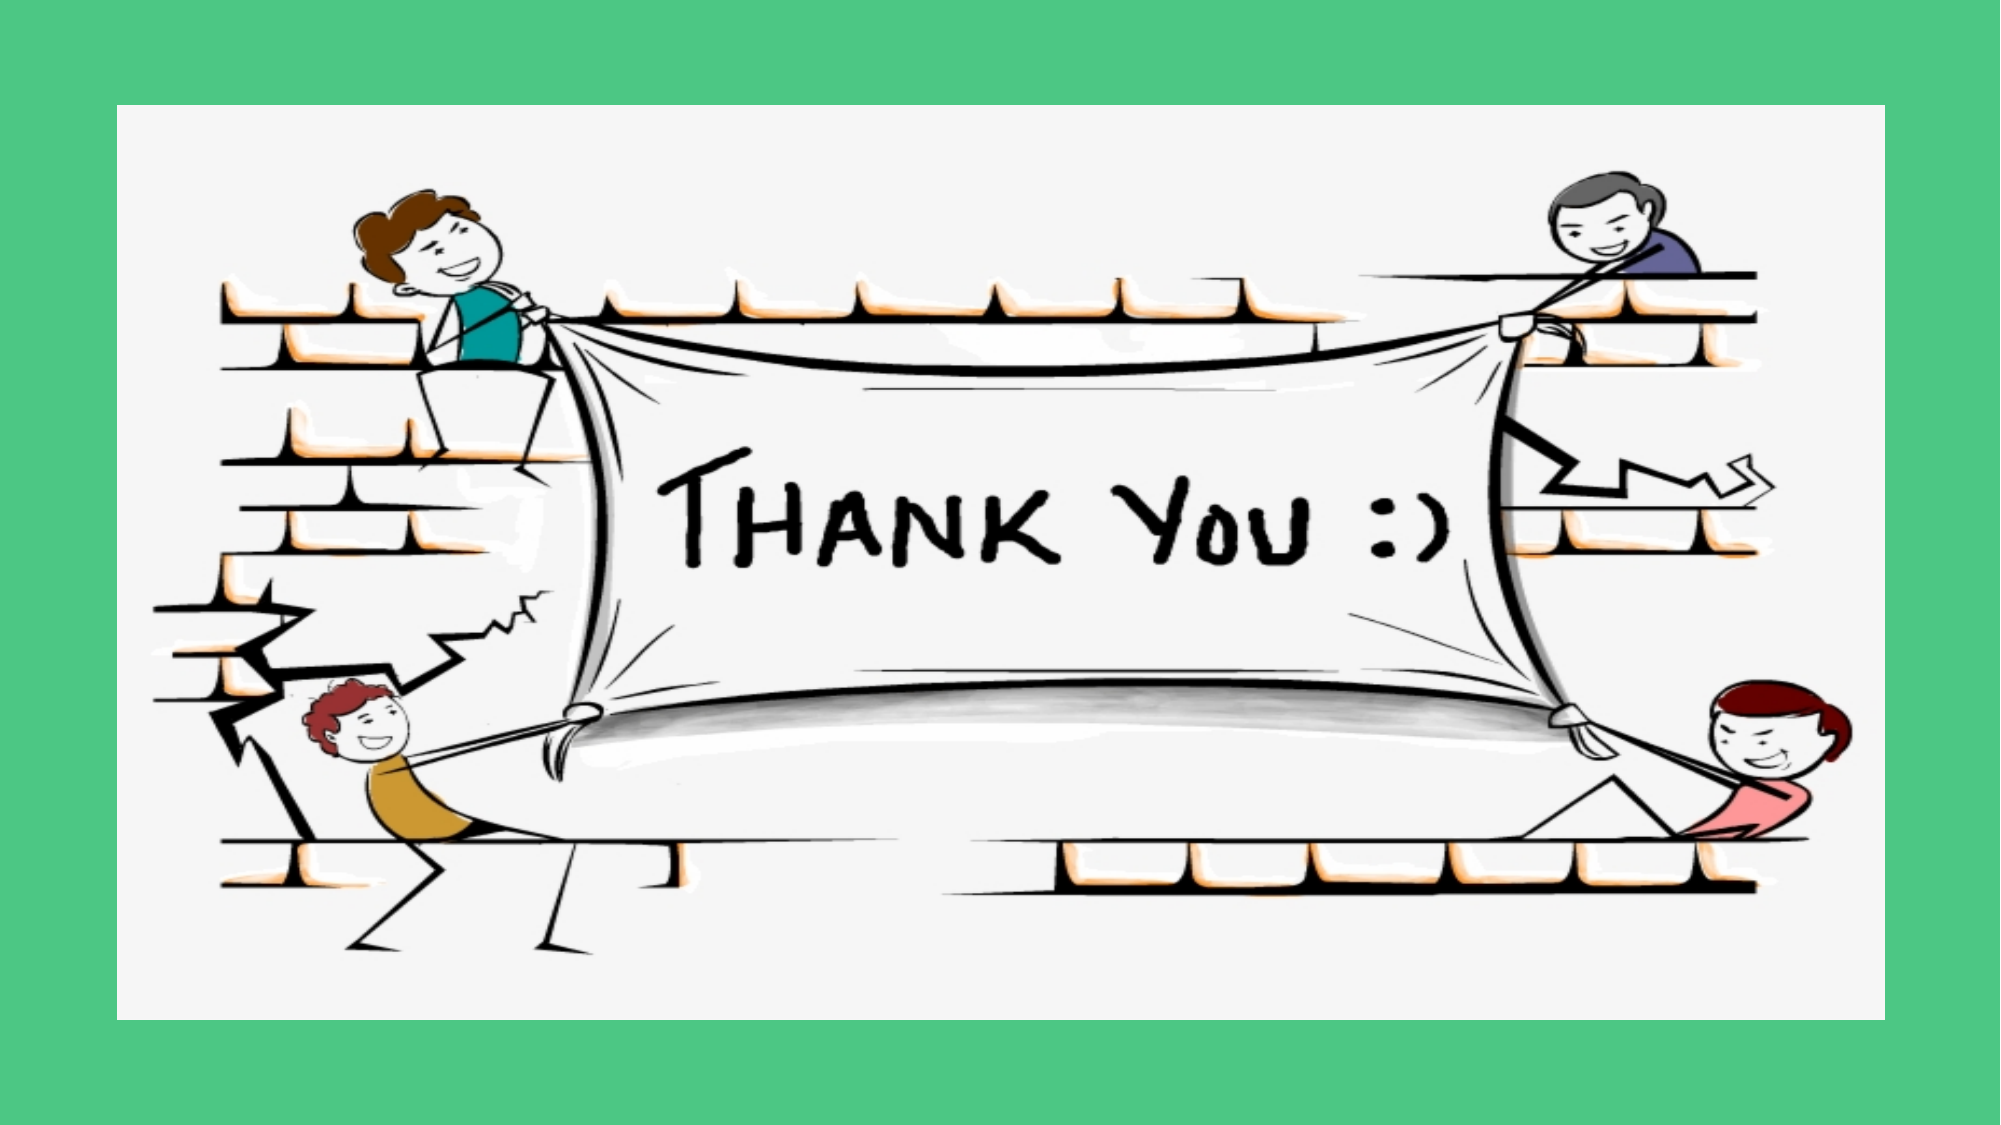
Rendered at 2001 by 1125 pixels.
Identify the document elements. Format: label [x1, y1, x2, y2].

list [117, 105, 1885, 1020]
